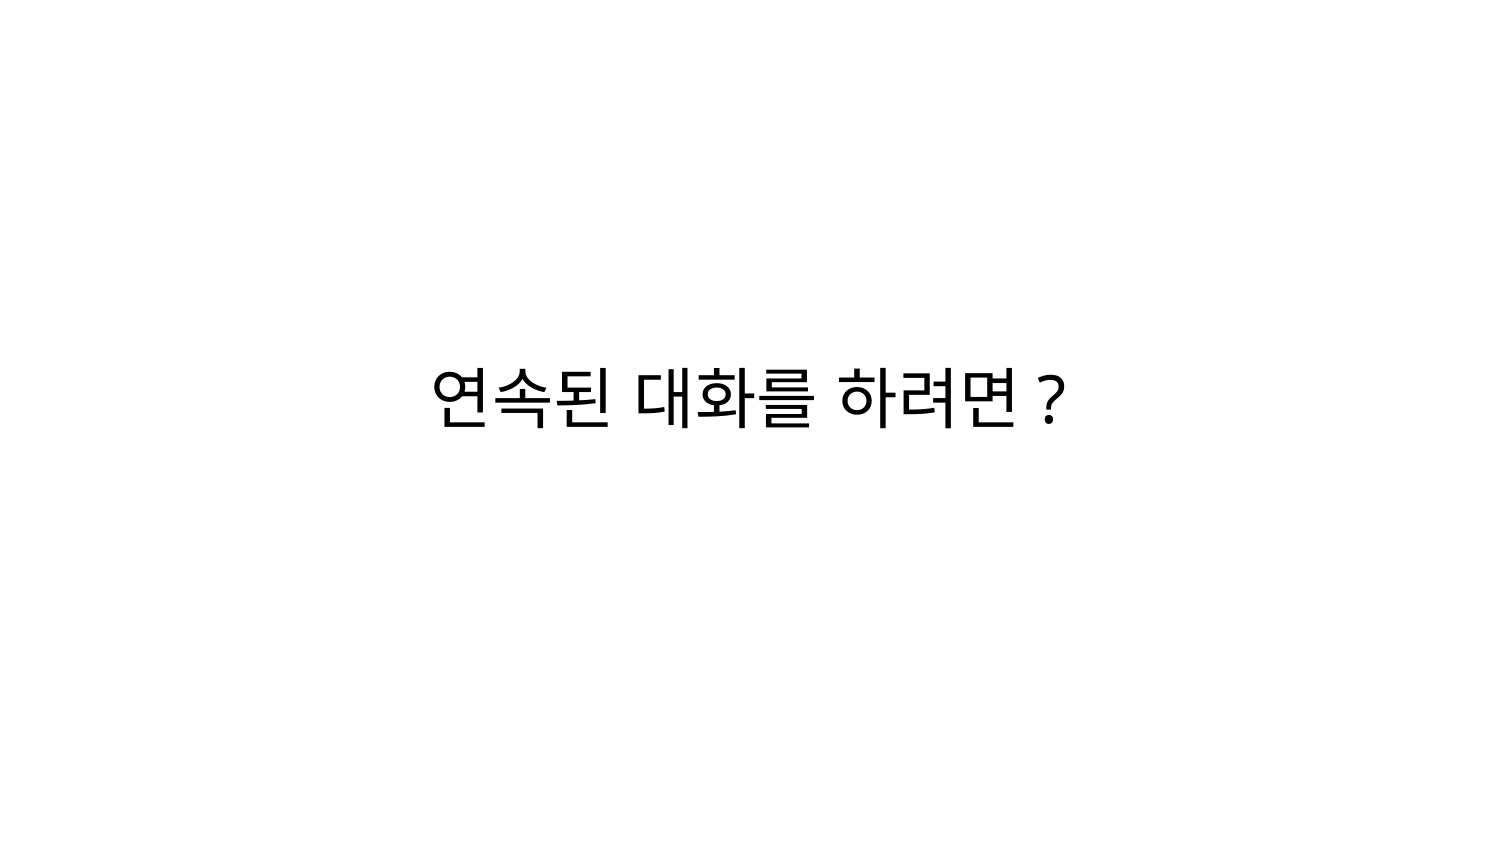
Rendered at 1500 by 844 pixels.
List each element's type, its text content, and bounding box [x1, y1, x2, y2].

text_box 연속된 대화를 하려면? [416, 349, 1082, 445]
